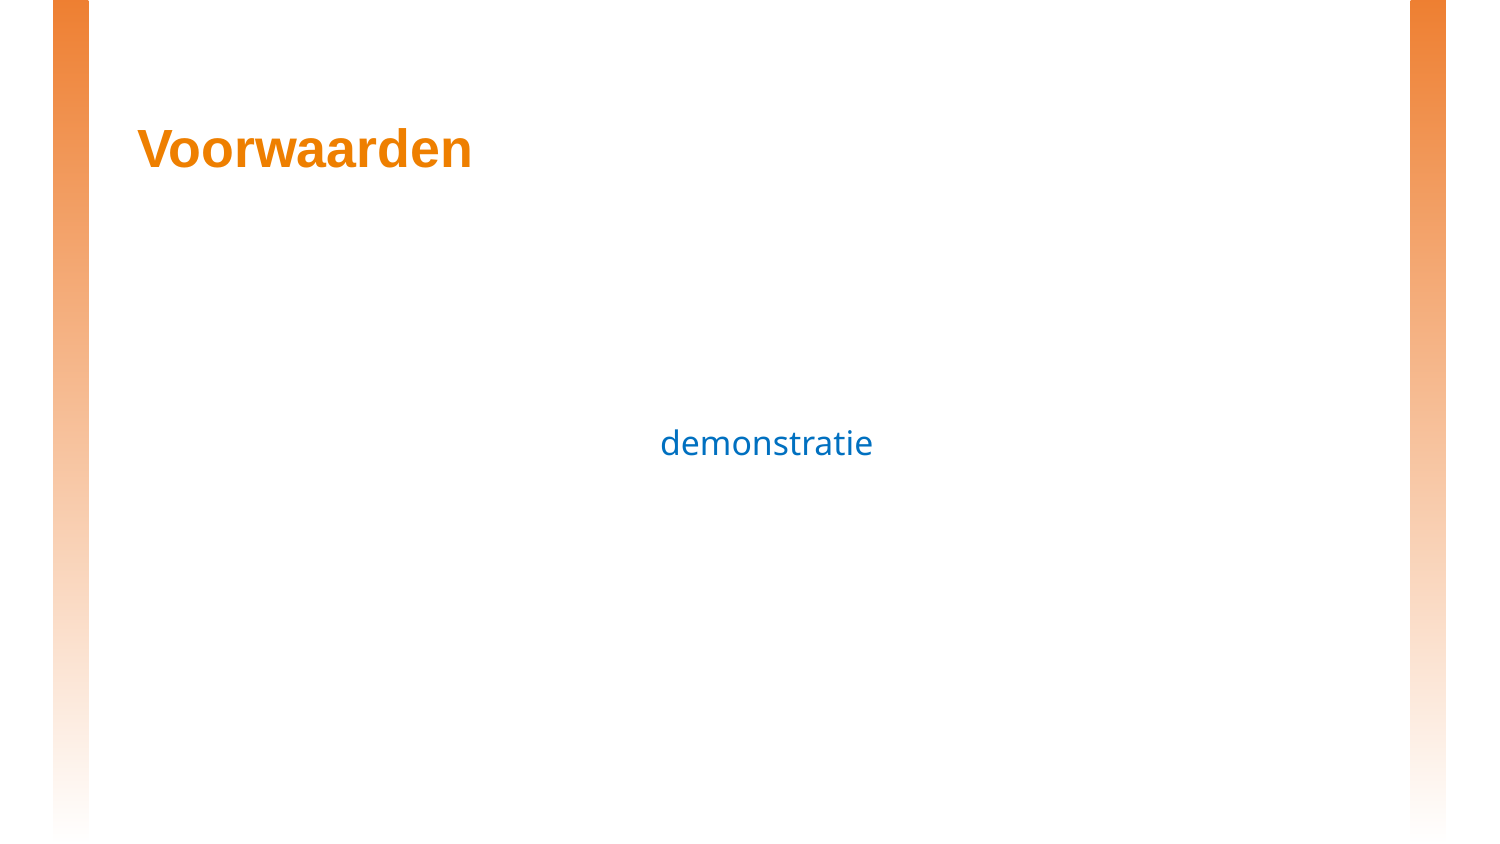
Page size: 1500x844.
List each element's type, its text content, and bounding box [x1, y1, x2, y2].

text_box demonstratie [514, 374, 1020, 470]
title Voorwaarden [122, 105, 1400, 186]
